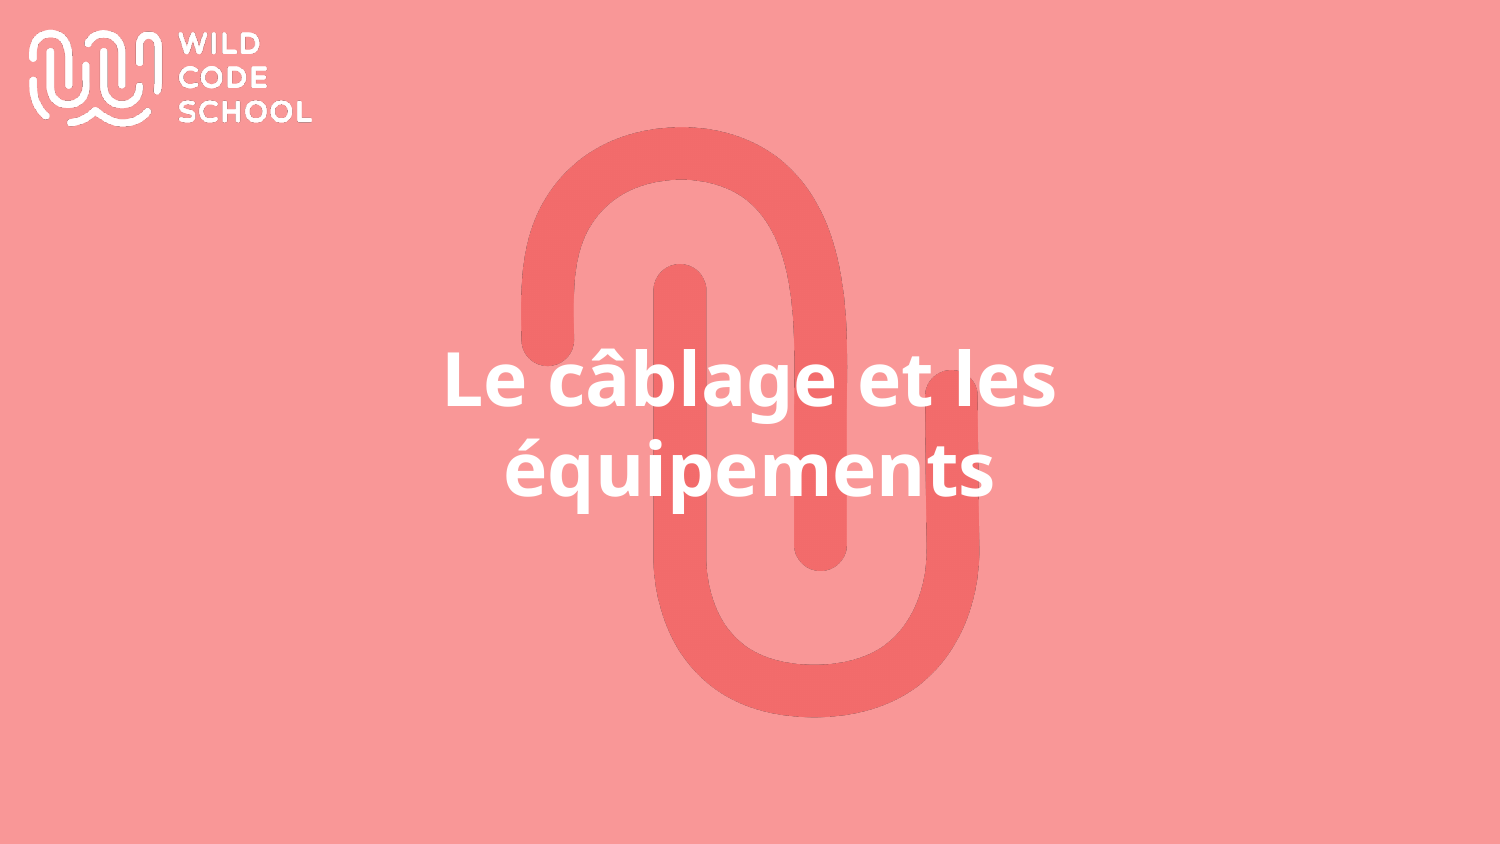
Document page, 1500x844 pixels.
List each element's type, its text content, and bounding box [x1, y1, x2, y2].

picture [520, 126, 980, 293]
picture [29, 29, 312, 127]
picture [520, 551, 980, 718]
title Le câblage et les équipements [301, 293, 1199, 551]
